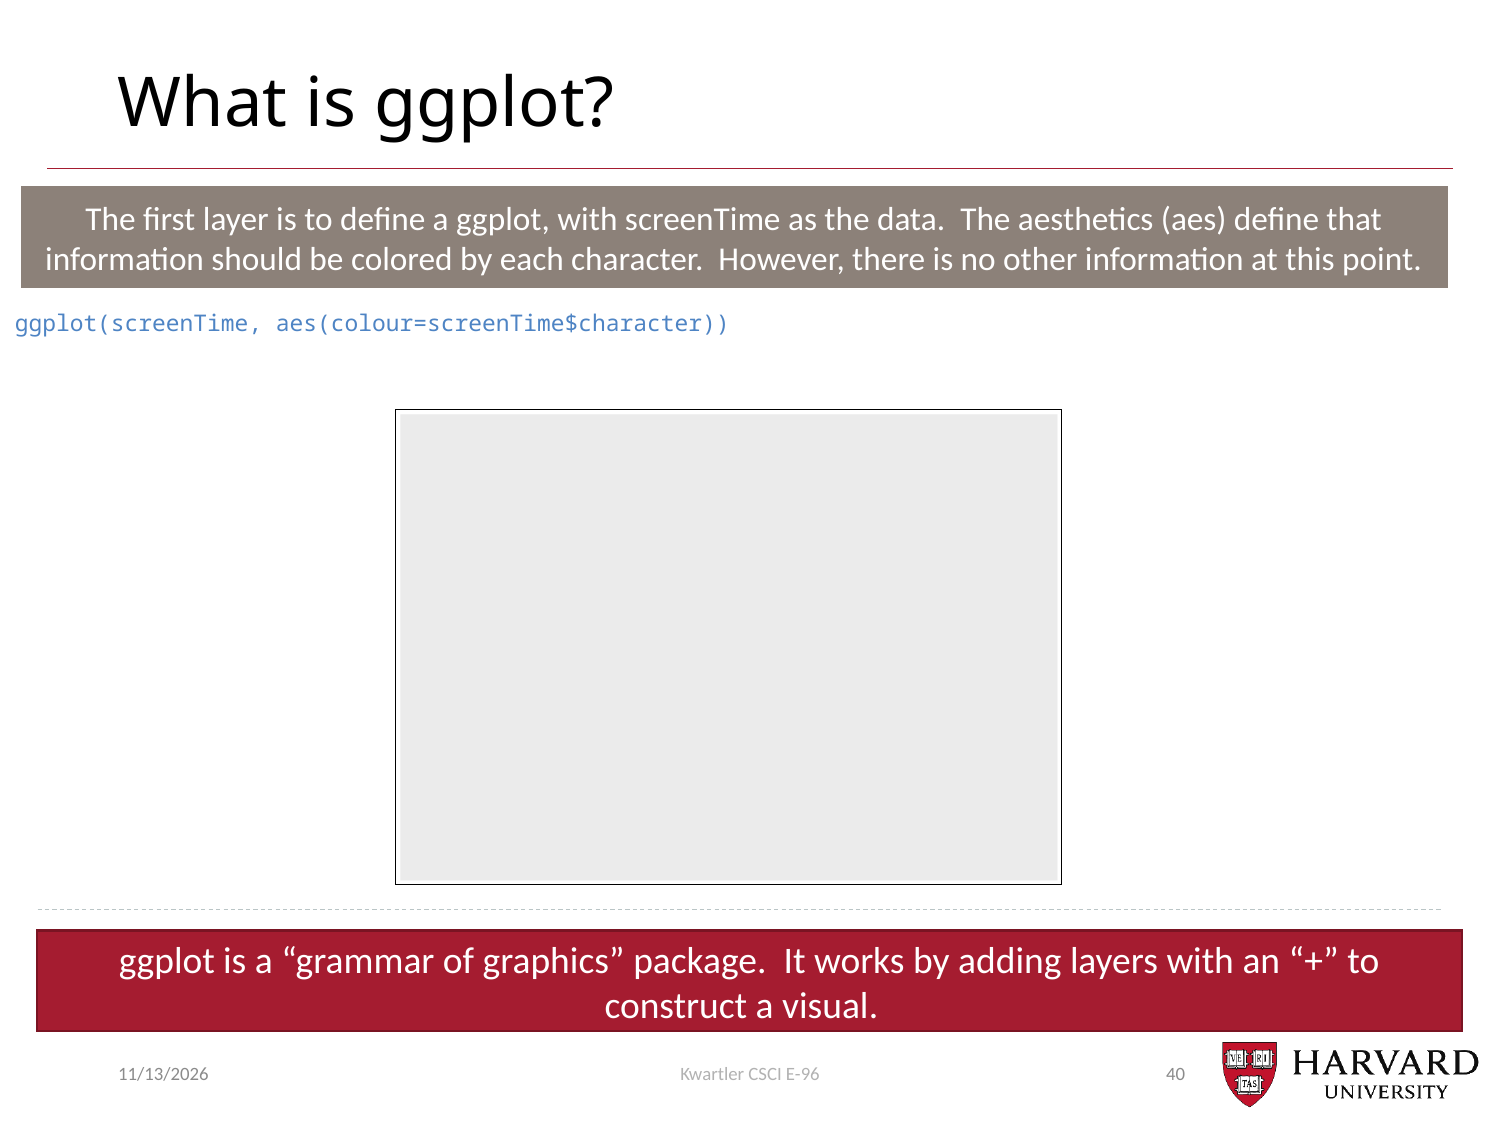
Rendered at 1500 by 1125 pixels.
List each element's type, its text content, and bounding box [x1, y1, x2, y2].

title What is ggplot? [103, 59, 1397, 157]
text_box ggplot is a “grammar of graphics” package. It works by adding layers with an “+” to construct a visual. [36, 929, 1463, 1032]
picture [395, 409, 1062, 885]
text_box The first layer is to define a ggplot, with screenTime as the data. The aesthetics (aes) define that information should be colored by each character. However, there is no other information at this point. [21, 186, 1448, 288]
footer Kwartler CSCI E-96 [496, 1042, 1004, 1103]
slide_number 40 [1059, 1042, 1200, 1103]
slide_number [103, 1042, 441, 1103]
text_box ggplot(screenTime, aes(colour=screenTime$character)) [0, 301, 1500, 344]
picture [1200, 1024, 1500, 1125]
